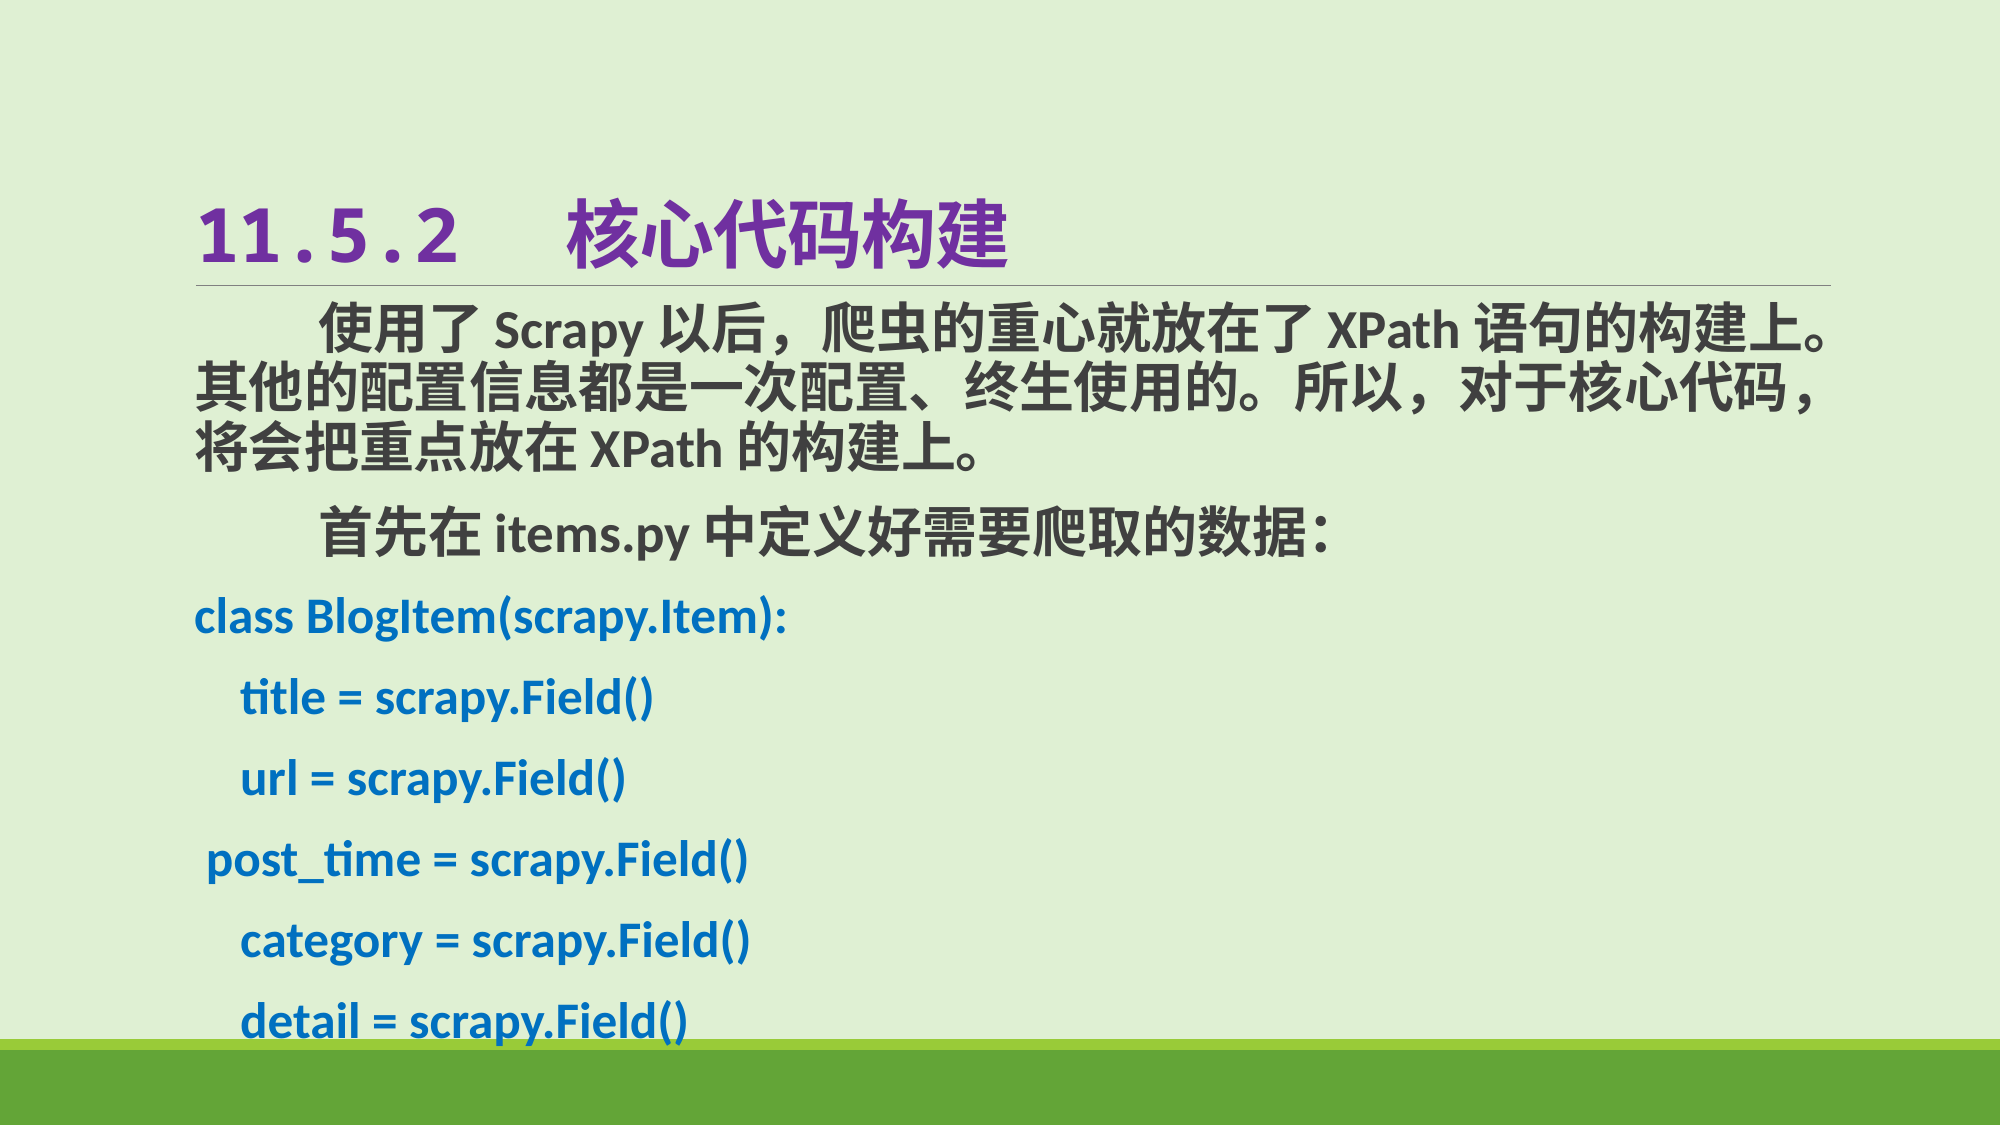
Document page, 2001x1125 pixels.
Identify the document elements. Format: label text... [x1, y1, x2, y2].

title 11.5.2 核心代码构建 [180, 47, 1830, 285]
list 使用了Scrapy以后，爬虫的重心就放在了XPath语句的构建上。其他的配置信息都是一次配置、终生使用的。所以，对于核心代码，将会把重点放在XPath的构建上。 首先在items.py中定义好需要爬取的数据： class BlogItem(scrapy.Item): title = scrapy.Field() url = scrapy.Field() post_time = scrapy.Field() category = scrapy.Field() detail = scrapy.Field() [180, 293, 1830, 1065]
